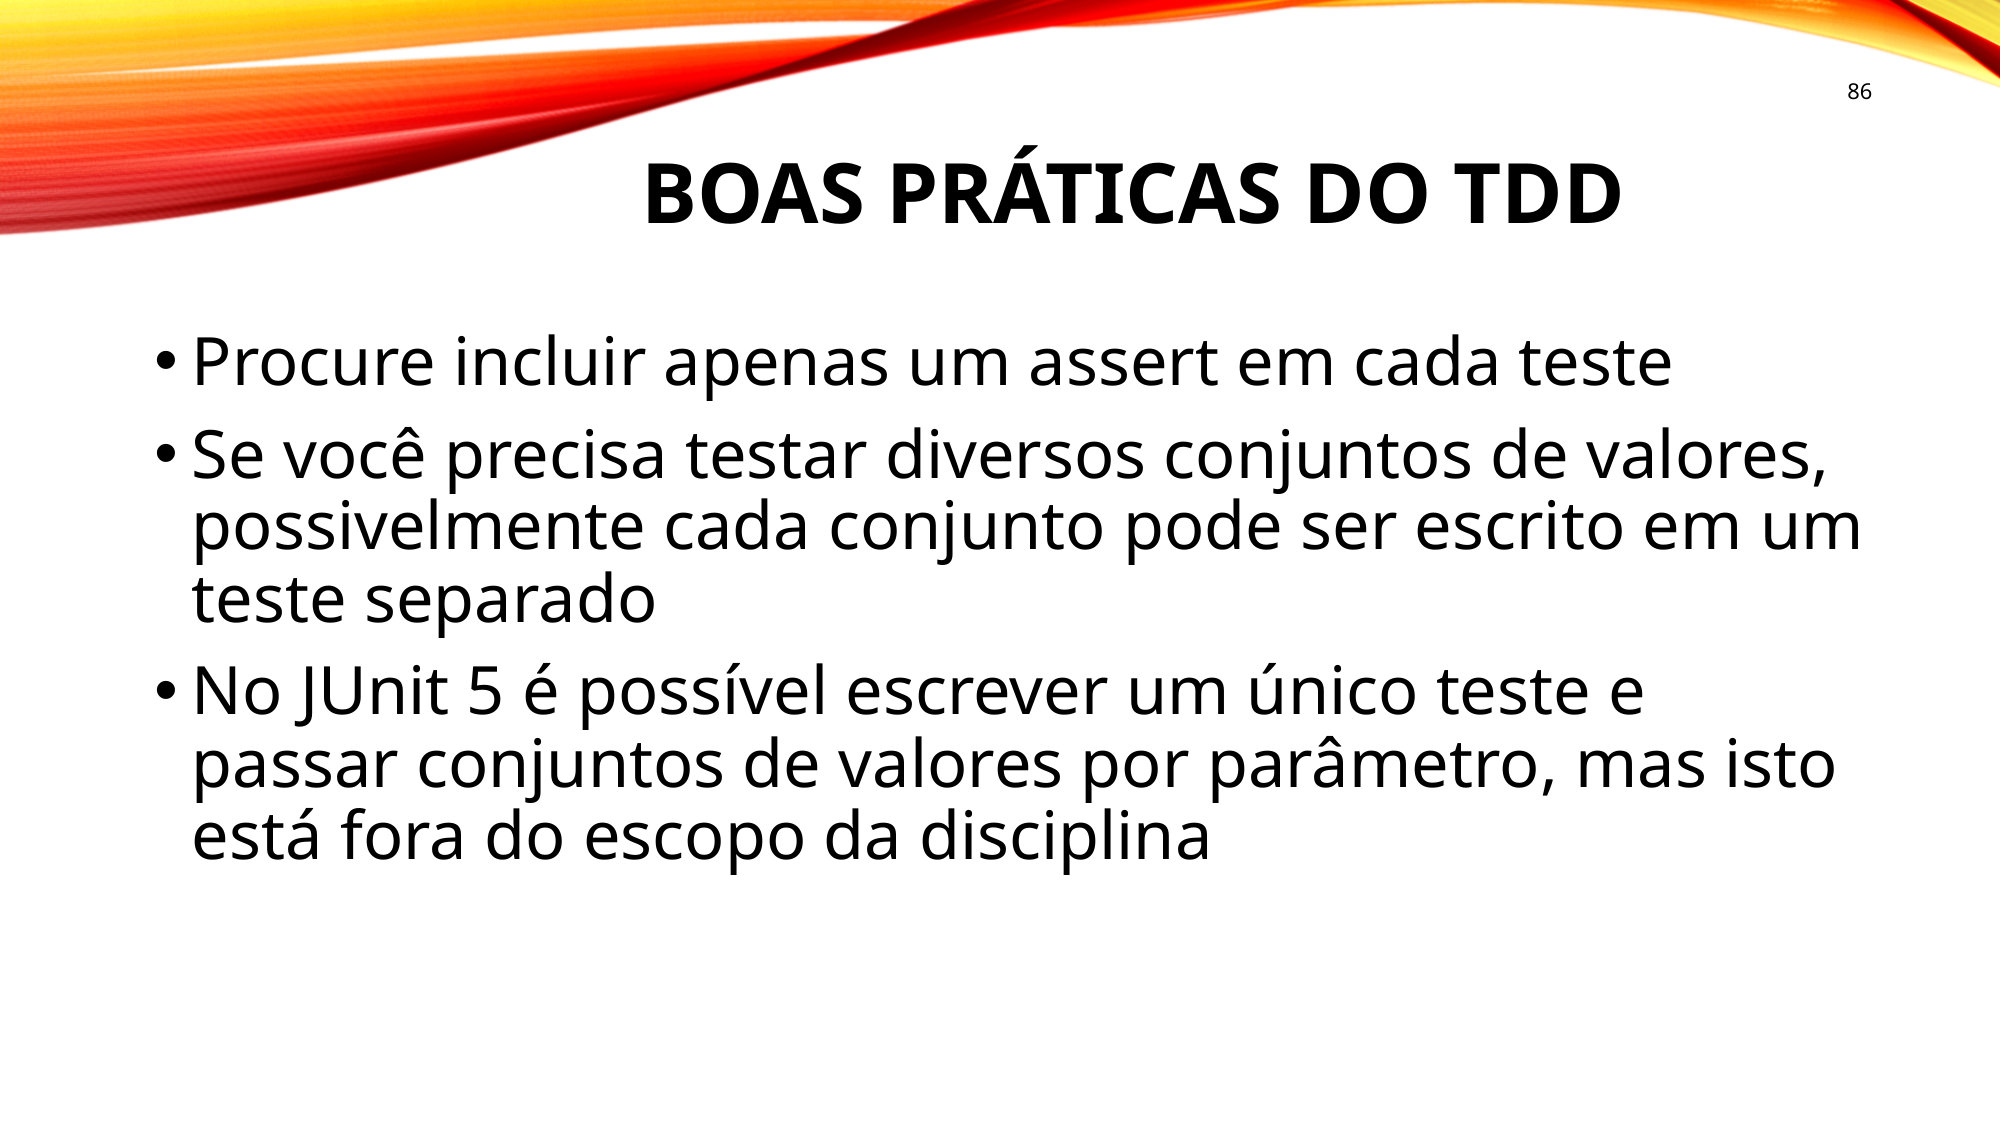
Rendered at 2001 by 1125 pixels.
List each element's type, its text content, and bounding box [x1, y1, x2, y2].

title Boas práticas do tdd [289, 72, 1977, 320]
list Procure incluir apenas um assert em cada teste Se você precisa testar diversos conjuntos de valores, possivelmente cada conjunto pode ser escrito em um teste separado No JUnit 5 é possível escrever um único teste e passar conjuntos de valores por parâmetro, mas isto está fora do escopo da disciplina [139, 320, 1888, 1059]
slide_number 86 [1437, 62, 1888, 123]
picture [0, 0, 2000, 237]
